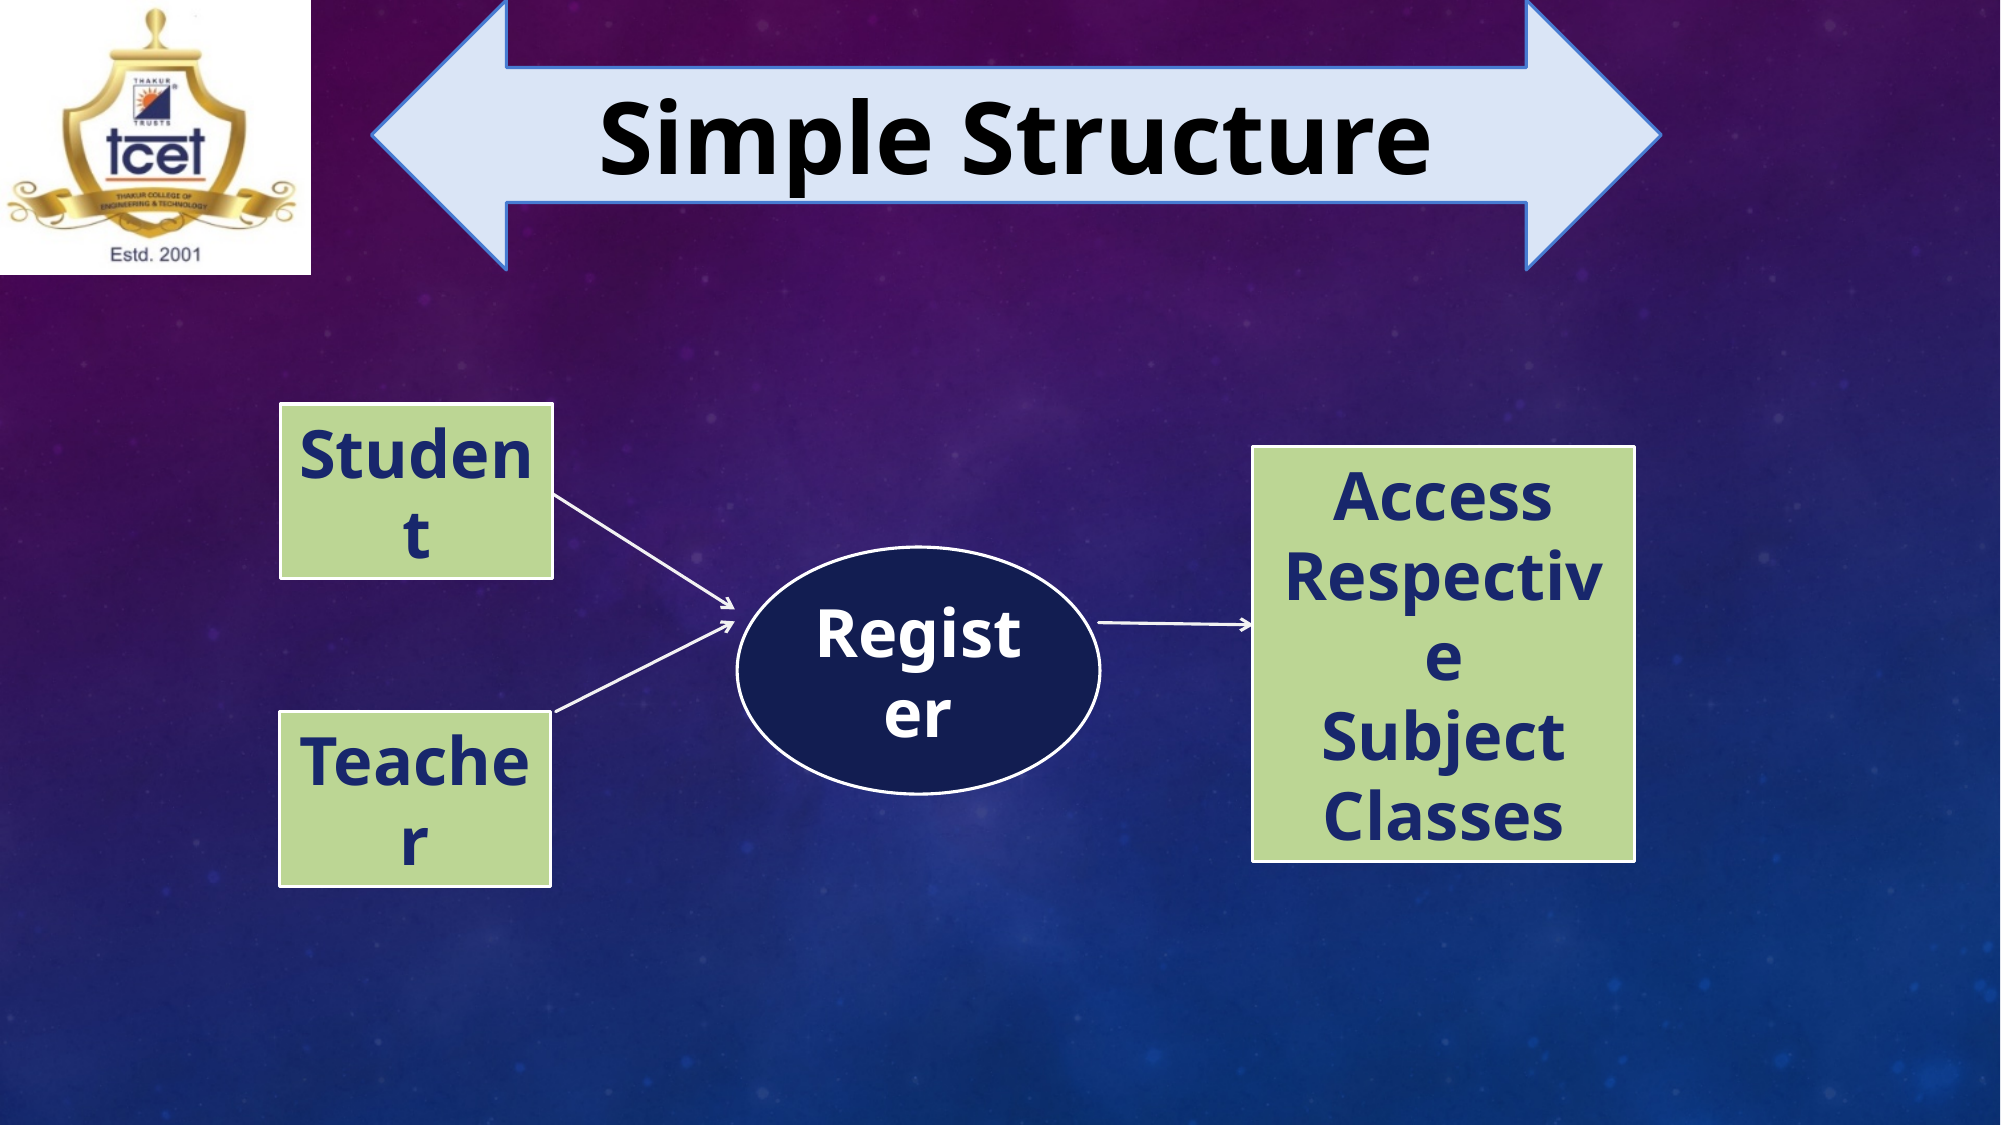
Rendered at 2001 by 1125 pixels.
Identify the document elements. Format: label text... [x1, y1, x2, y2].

text_box Access Respective Subject Classes [1252, 446, 1635, 862]
text_box Student [280, 403, 553, 579]
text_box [555, 621, 736, 712]
picture [508, 0, 1524, 65]
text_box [550, 492, 736, 610]
text_box Teacher [279, 711, 551, 887]
text_box Register [741, 547, 1100, 795]
picture [0, 0, 2001, 1125]
text_box Simple Structure [370, 0, 1663, 272]
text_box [1098, 622, 1254, 626]
